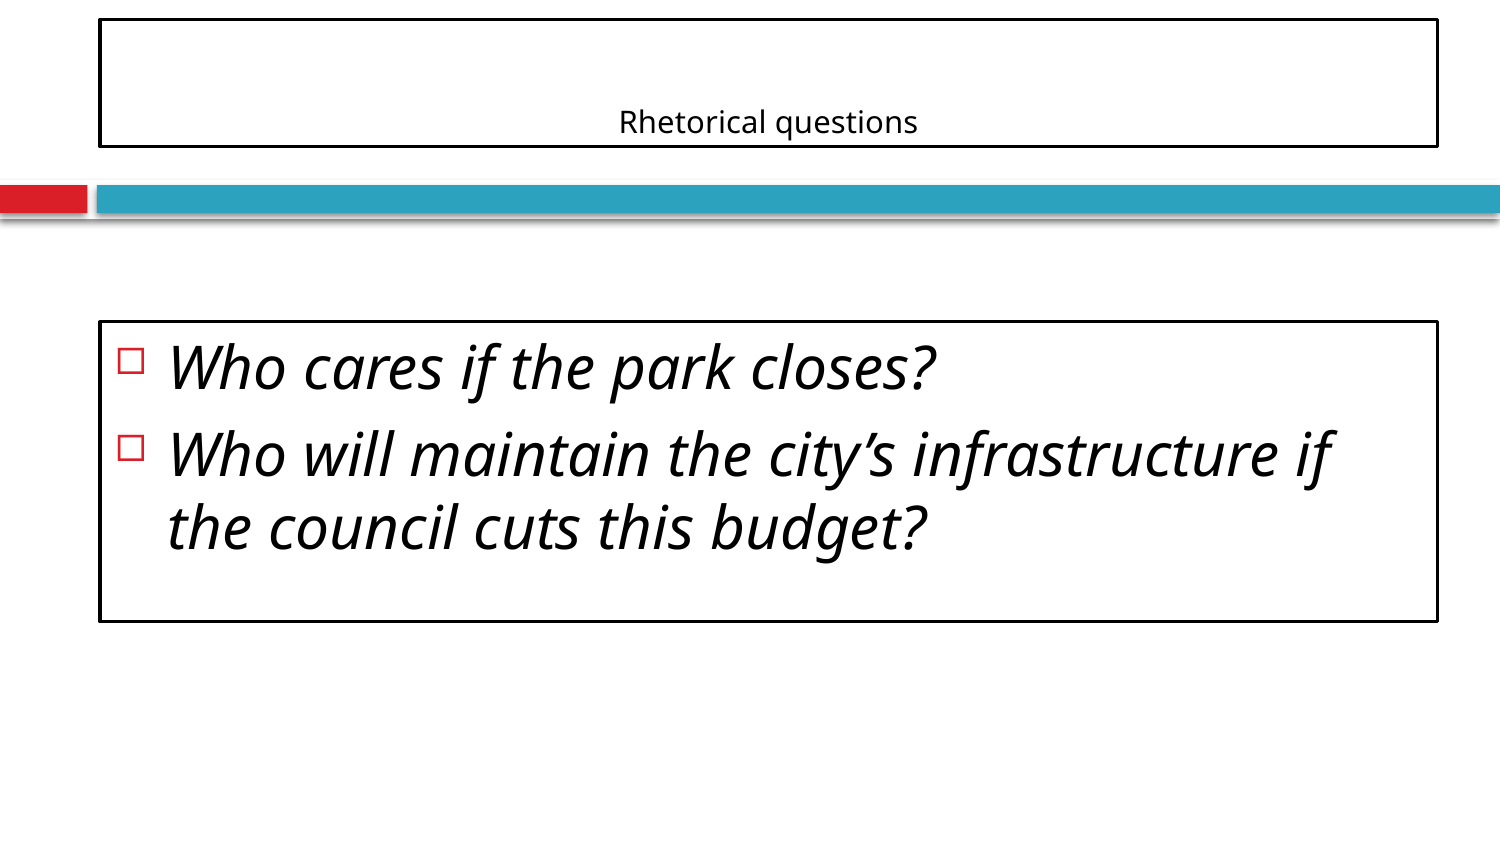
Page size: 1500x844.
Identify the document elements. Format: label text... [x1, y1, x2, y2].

title Rhetorical questions [98, 18, 1439, 148]
list Who cares if the park closes? Who will maintain the city’s infrastructure if the council cuts this budget? [98, 320, 1439, 623]
